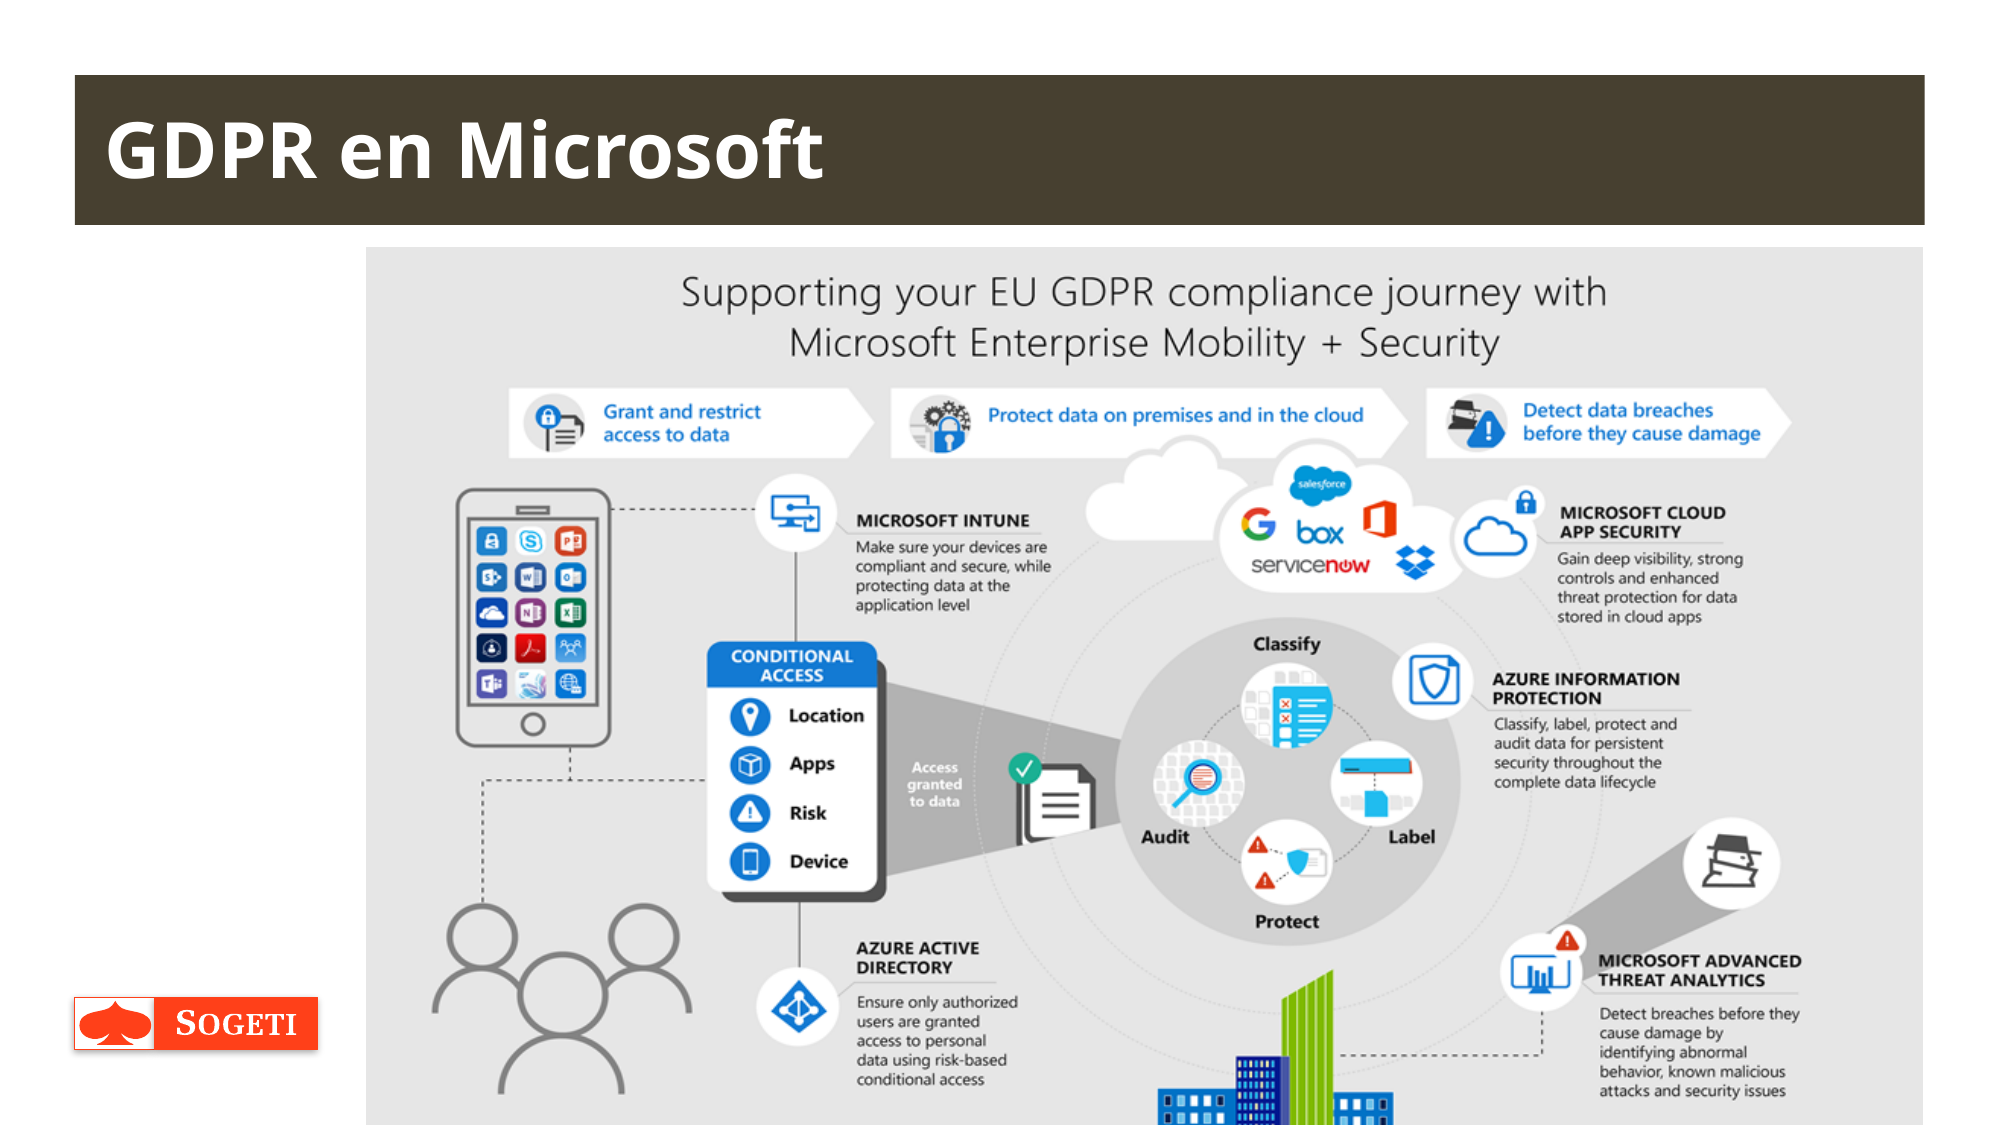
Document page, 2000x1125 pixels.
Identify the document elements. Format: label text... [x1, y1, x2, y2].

picture [365, 247, 1923, 1125]
title GDPR en Microsoft [74, 75, 1925, 225]
